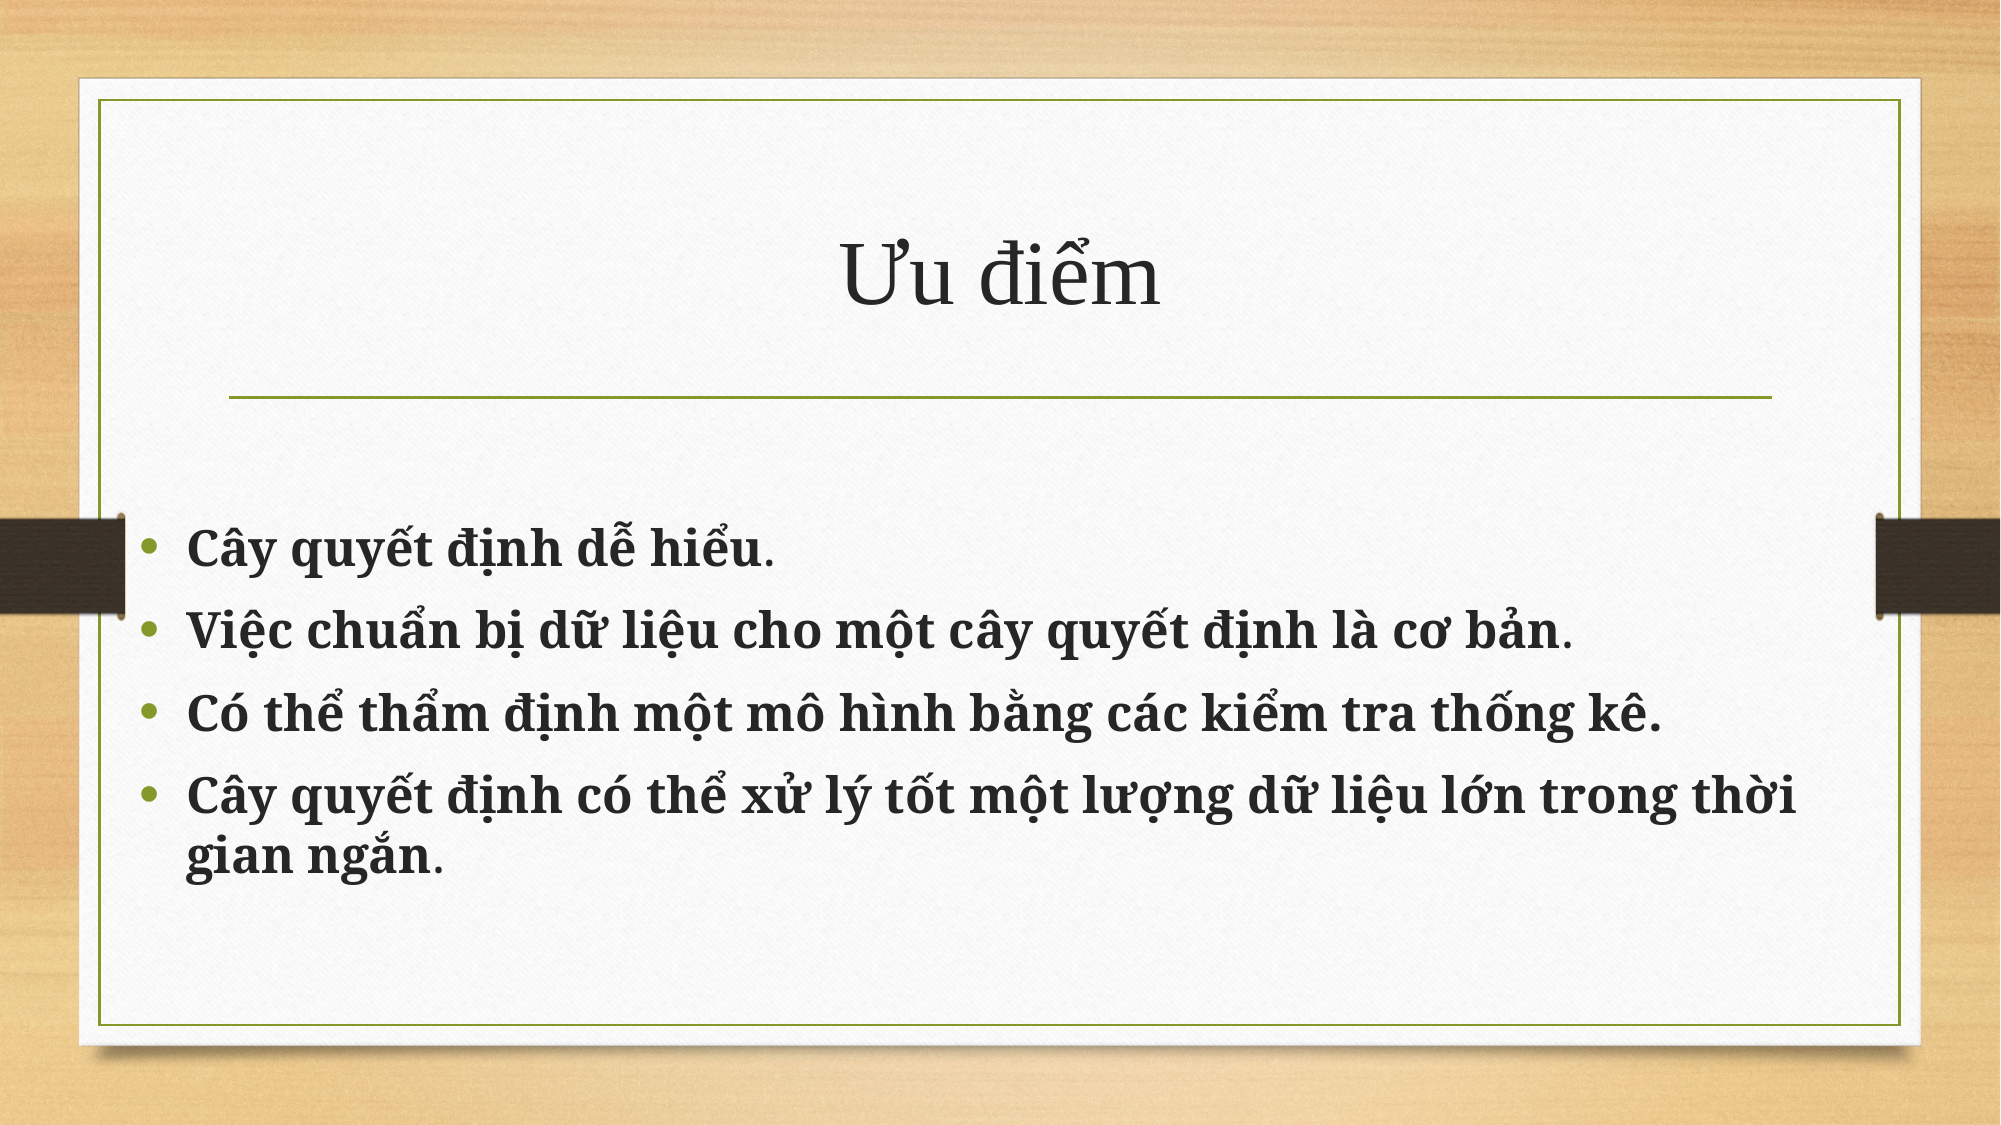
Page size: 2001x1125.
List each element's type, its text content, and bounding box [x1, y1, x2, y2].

title Ưu điểm [212, 161, 1788, 375]
picture [0, 0, 2001, 1125]
list Cây quyết định dễ hiểu. Việc chuẩn bị dữ liệu cho một cây quyết định là cơ bản. Có thể thẩm định một mô hình bằng các kiểm tra thống kê. Cây quyết định có thể xử lý tốt một lượng dữ liệu lớn trong thời gian ngắn. [124, 508, 1876, 877]
